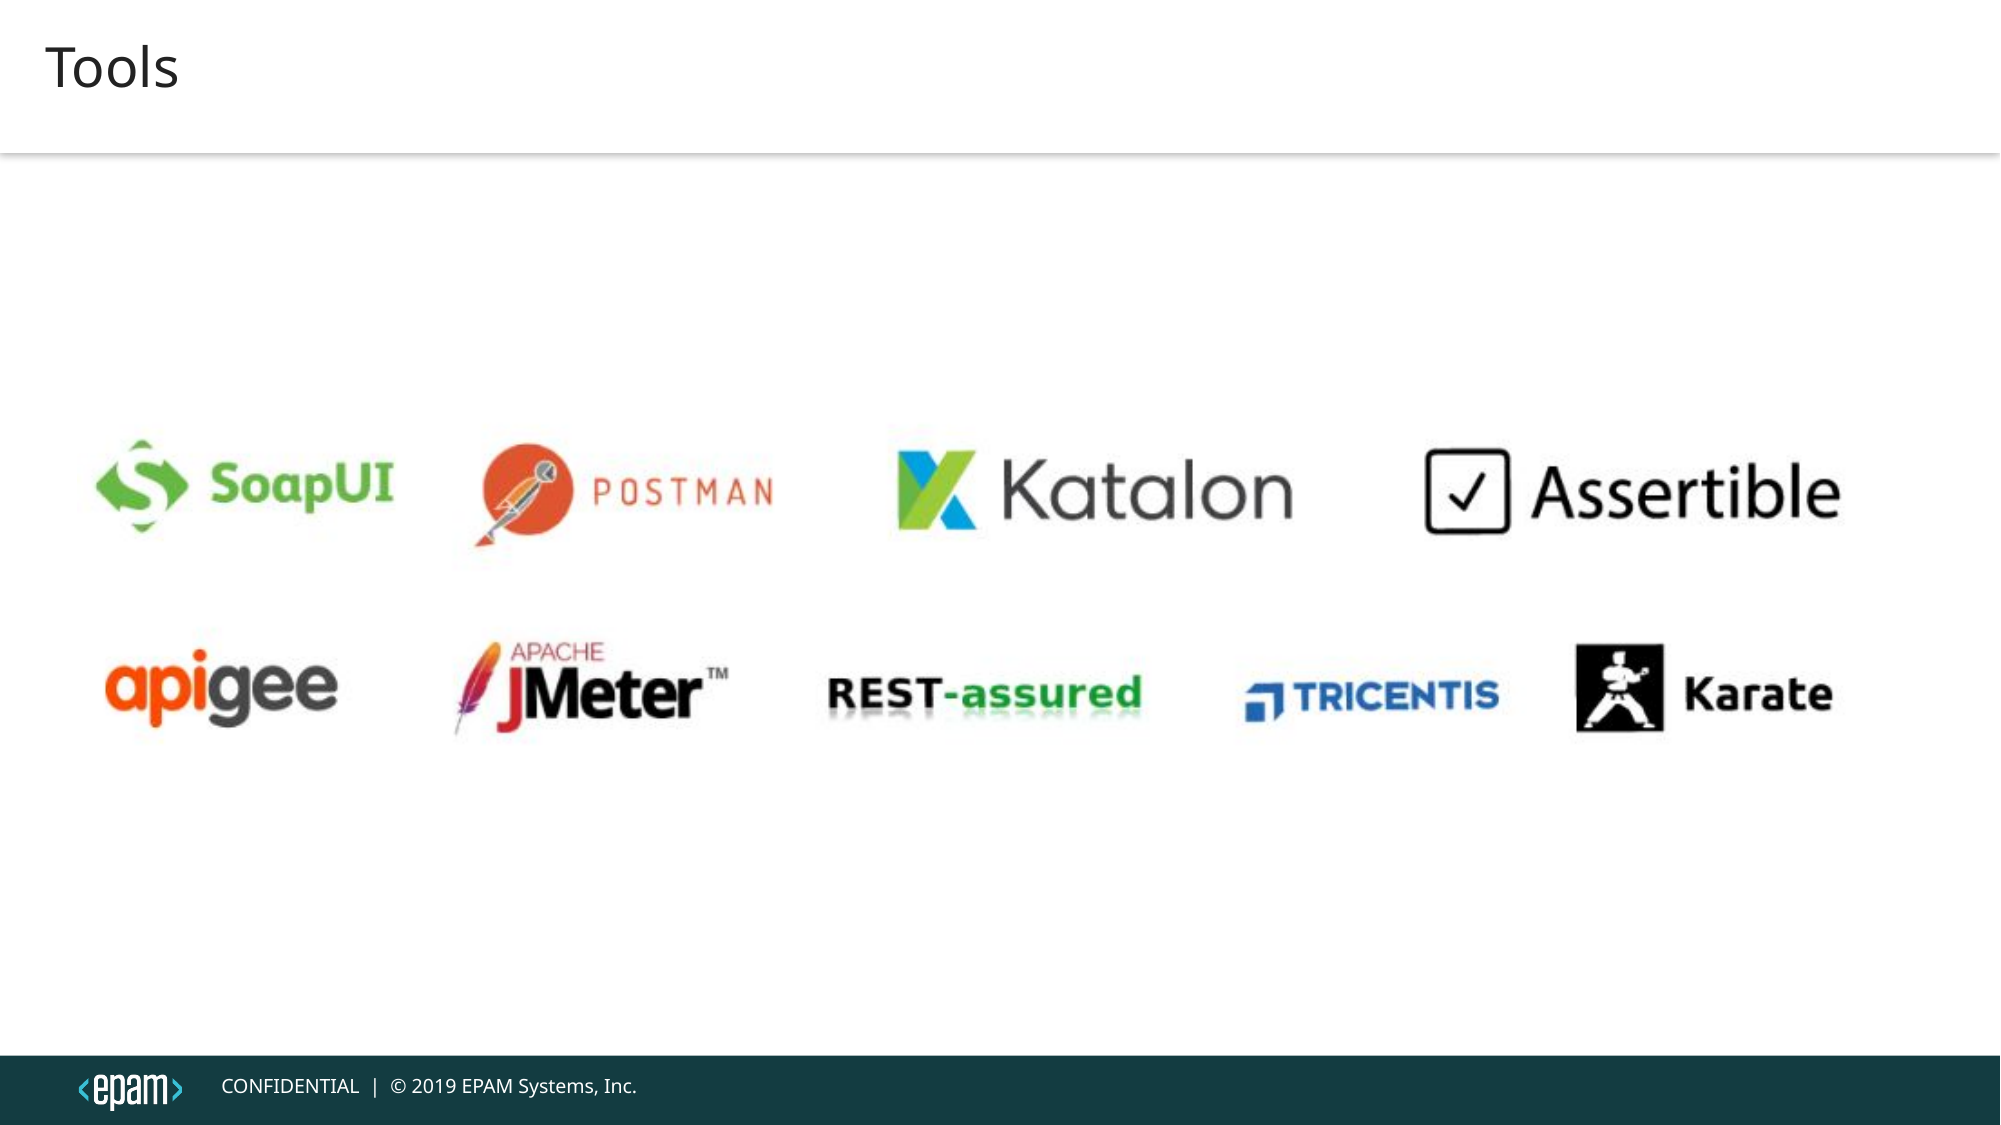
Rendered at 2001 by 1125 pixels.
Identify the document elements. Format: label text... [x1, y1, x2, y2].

picture [77, 395, 1923, 755]
list Tools [0, 0, 2000, 153]
